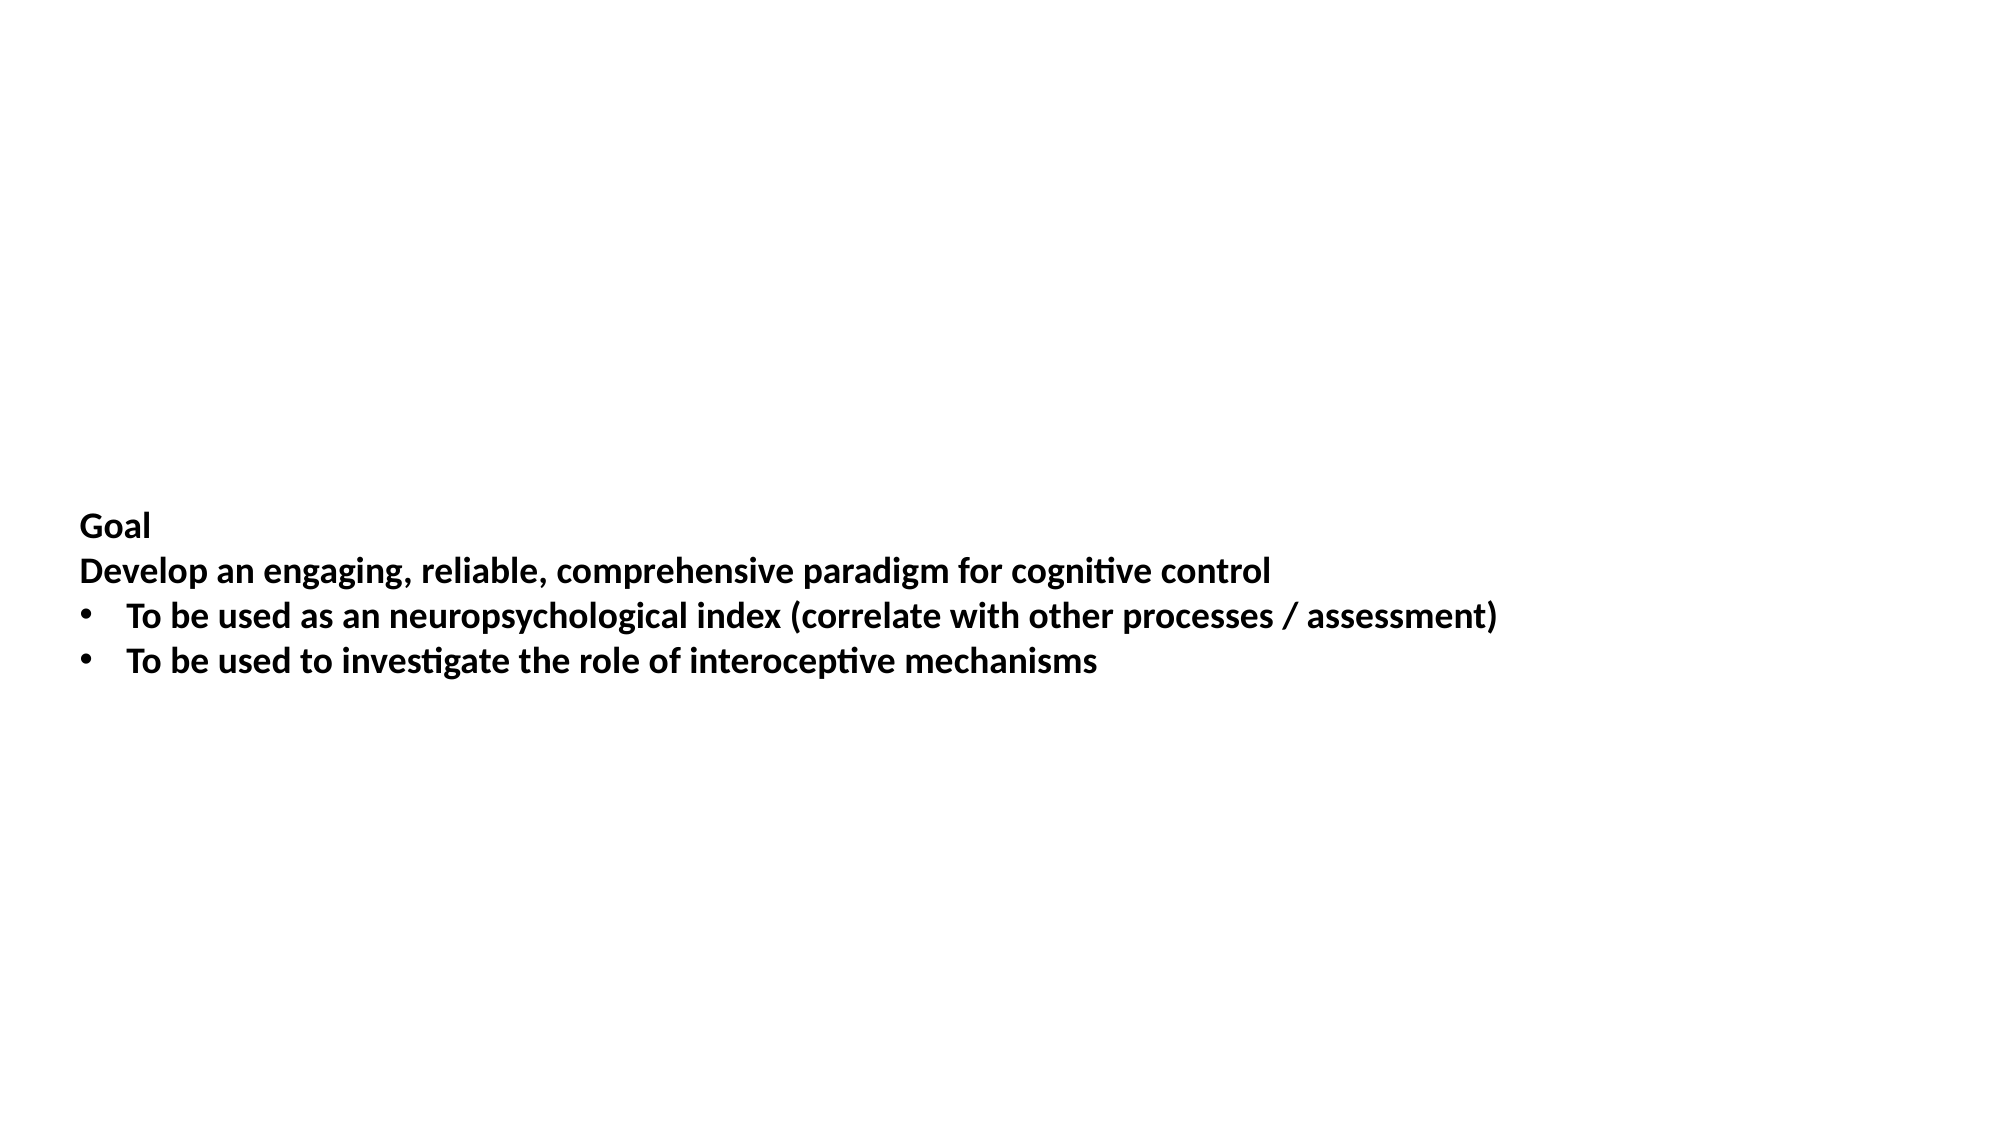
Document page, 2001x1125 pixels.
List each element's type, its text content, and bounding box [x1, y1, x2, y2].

text_box Goal Develop an engaging, reliable, comprehensive paradigm for cognitive control To be used as an neuropsychological index (correlate with other processes / assessment) To be used to investigate the role of interoceptive mechanisms [64, 149, 1863, 1033]
